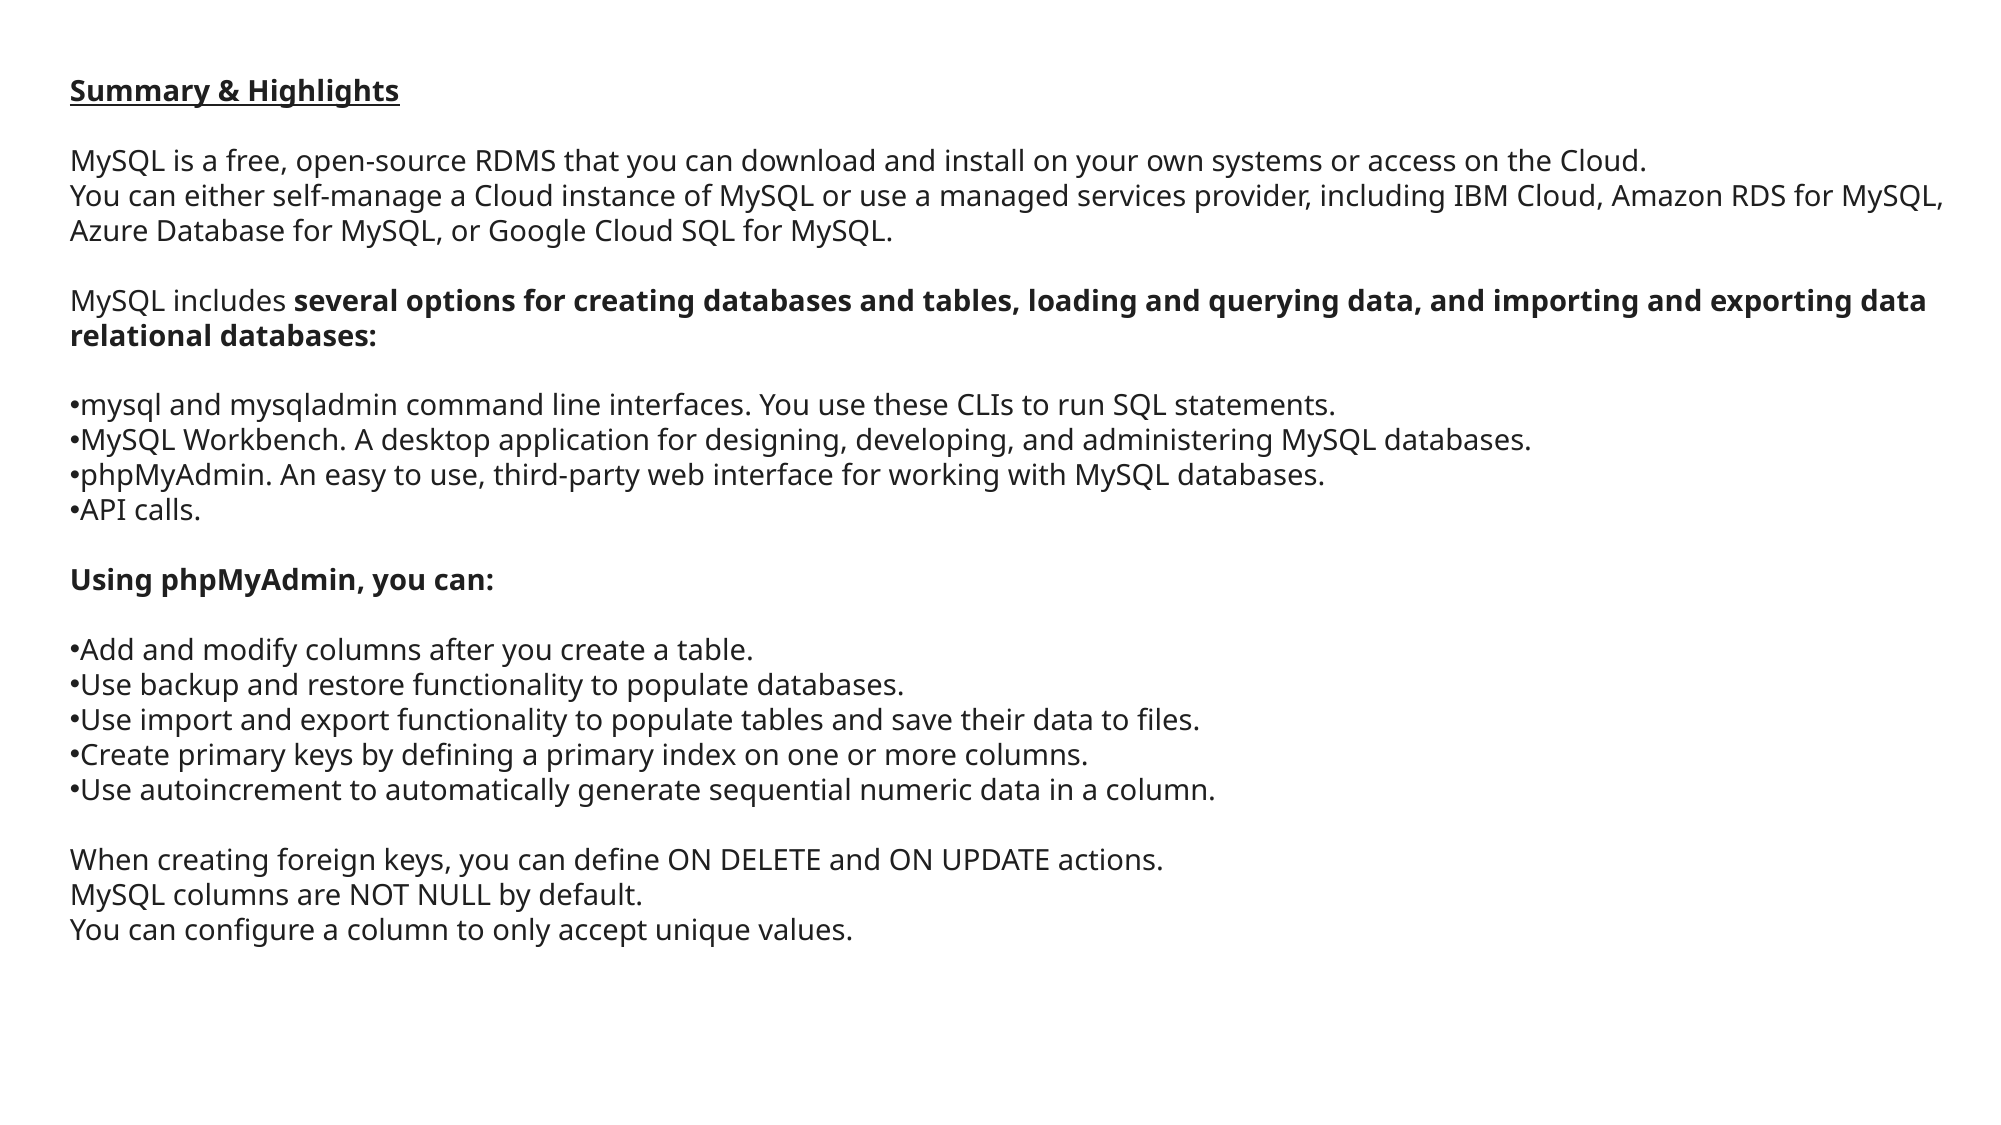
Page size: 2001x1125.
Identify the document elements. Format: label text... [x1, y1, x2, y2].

text_box Summary & Highlights MySQL is a free, open-source RDMS that you can download and install on your own systems or access on the Cloud. You can either self-manage a Cloud instance of MySQL or use a managed services provider, including IBM Cloud, Amazon RDS for MySQL, Azure Database for MySQL, or Google Cloud SQL for MySQL. MySQL includes several options for creating databases and tables, loading and querying data, and importing and exporting data relational databases: mysql and mysqladmin command line interfaces. You use these CLIs to run SQL statements. MySQL Workbench. A desktop application for designing, developing, and administering MySQL databases. phpMyAdmin. An easy to use, third-party web interface for working with MySQL databases. API calls. Using phpMyAdmin, you can: Add and modify columns after you create a table. Use backup and restore functionality to populate databases. Use import and export functionality to populate tables and save their data to files. Create primary keys by defining a primary index on one or more columns. Use autoincrement to automatically generate sequential numeric data in a column. When creating foreign keys, you can define ON DELETE and ON UPDATE actions. MySQL columns are NOT NULL by default. You can configure a column to only accept unique values. [55, 64, 1976, 954]
